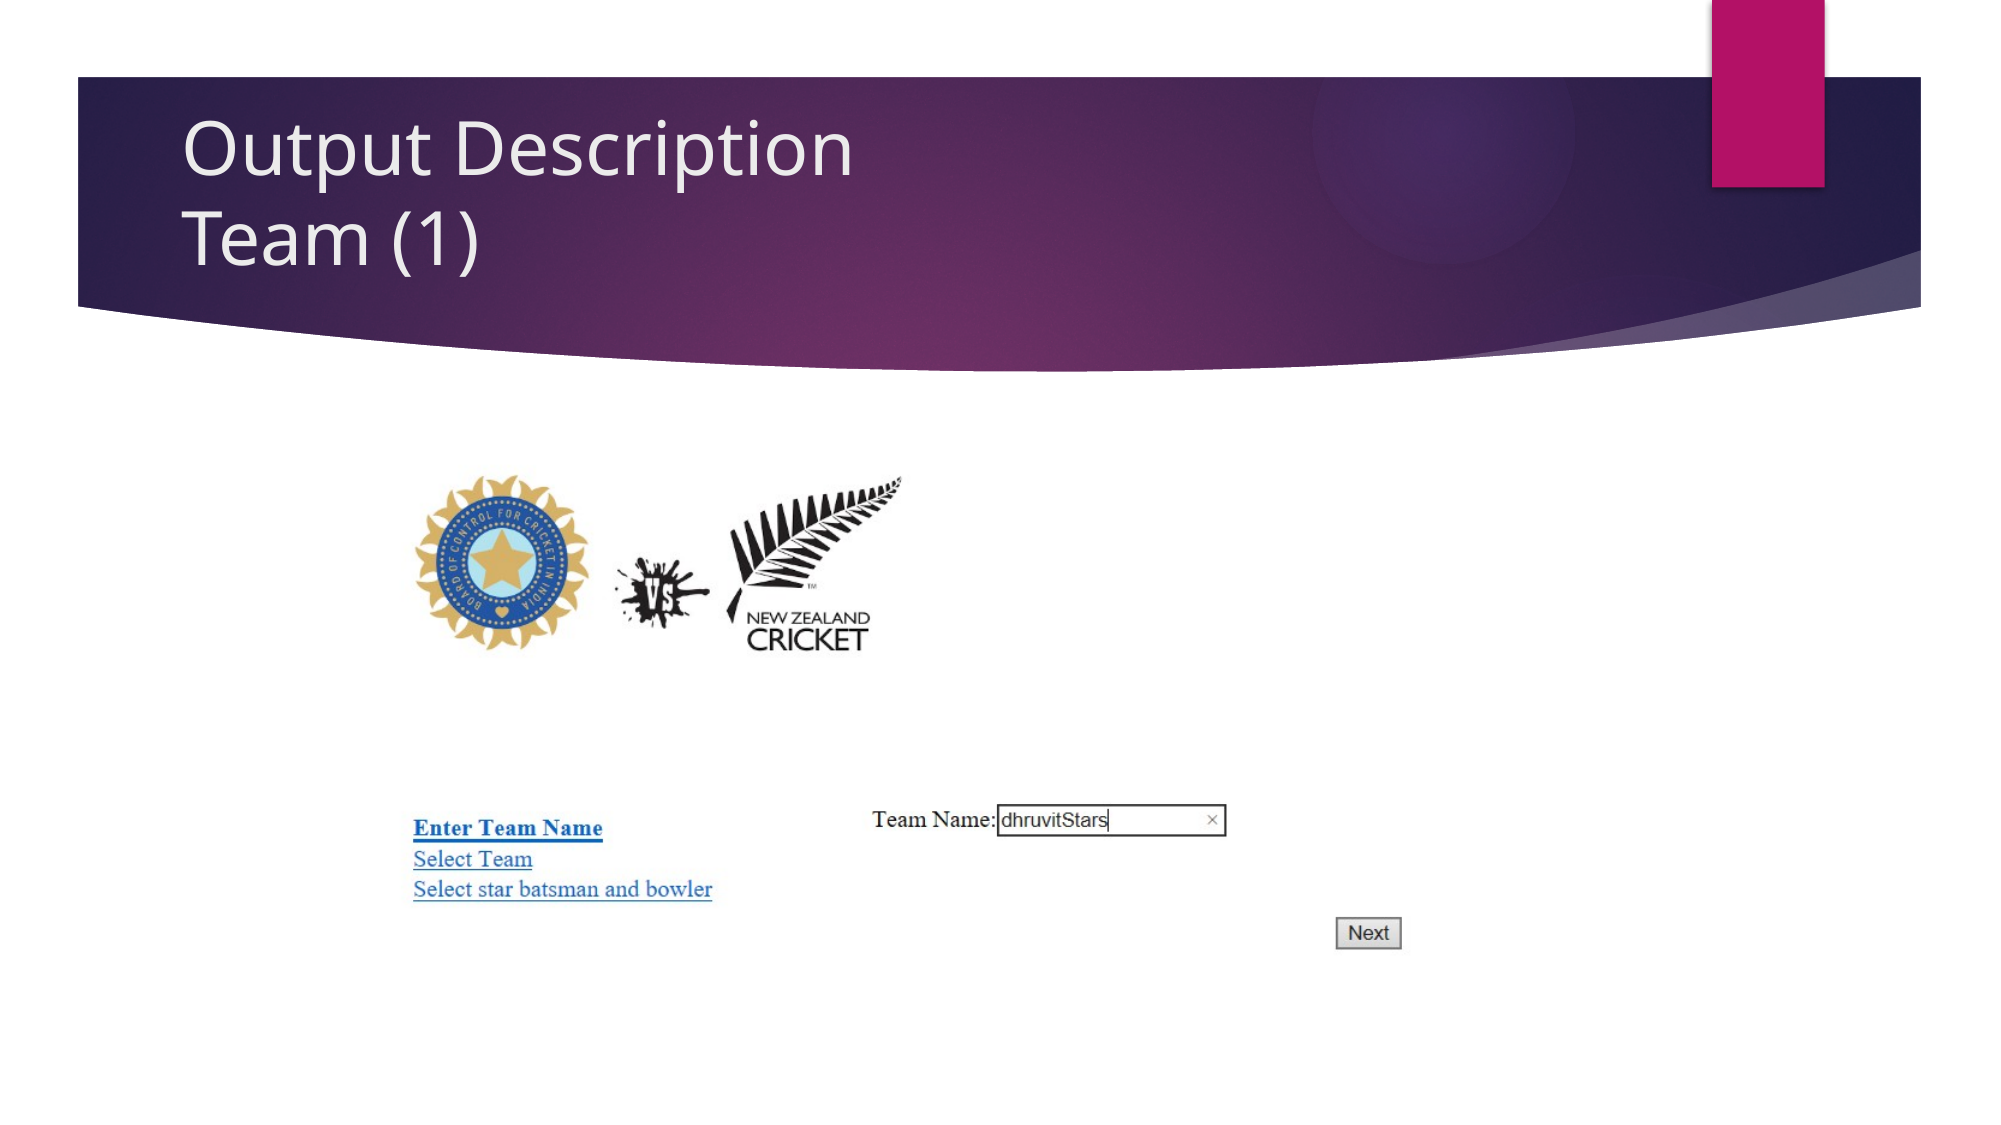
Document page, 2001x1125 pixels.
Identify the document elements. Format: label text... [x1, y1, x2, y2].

title Output Description Team (1) [166, 132, 1604, 249]
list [382, 426, 1444, 988]
